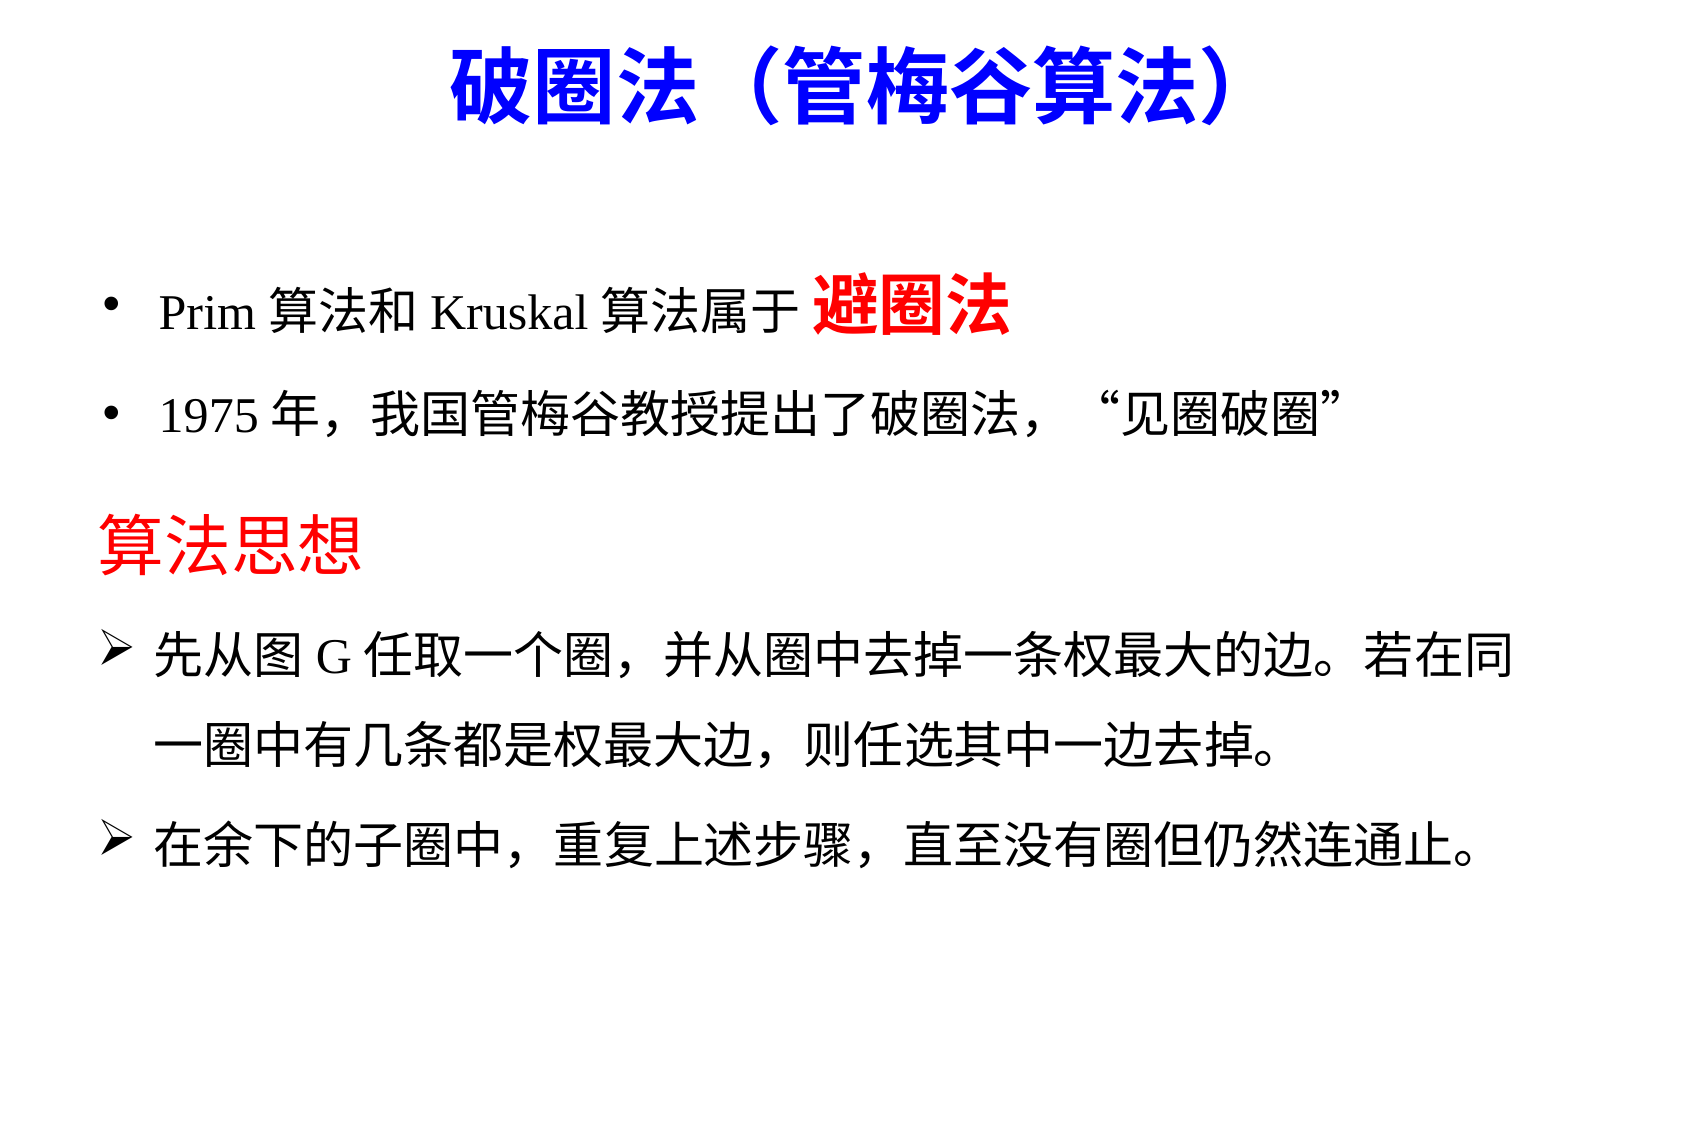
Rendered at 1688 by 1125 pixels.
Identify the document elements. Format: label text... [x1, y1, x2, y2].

title 破圈法（管梅谷算法） [106, 26, 1626, 215]
list Prim算法和Kruskal算法属于 避圈法 1975年，我国管梅谷教授提出了破圈法，“见圈破圈” [87, 215, 1411, 456]
text_box 算法思想 先从图G任取一个圈，并从圈中去掉一条权最大的边。若在同一圈中有几条都是权最大边，则任选其中一边去掉。 在余下的子圈中，重复上述步骤，直至没有圈但仍然连通止。 [82, 456, 1560, 910]
